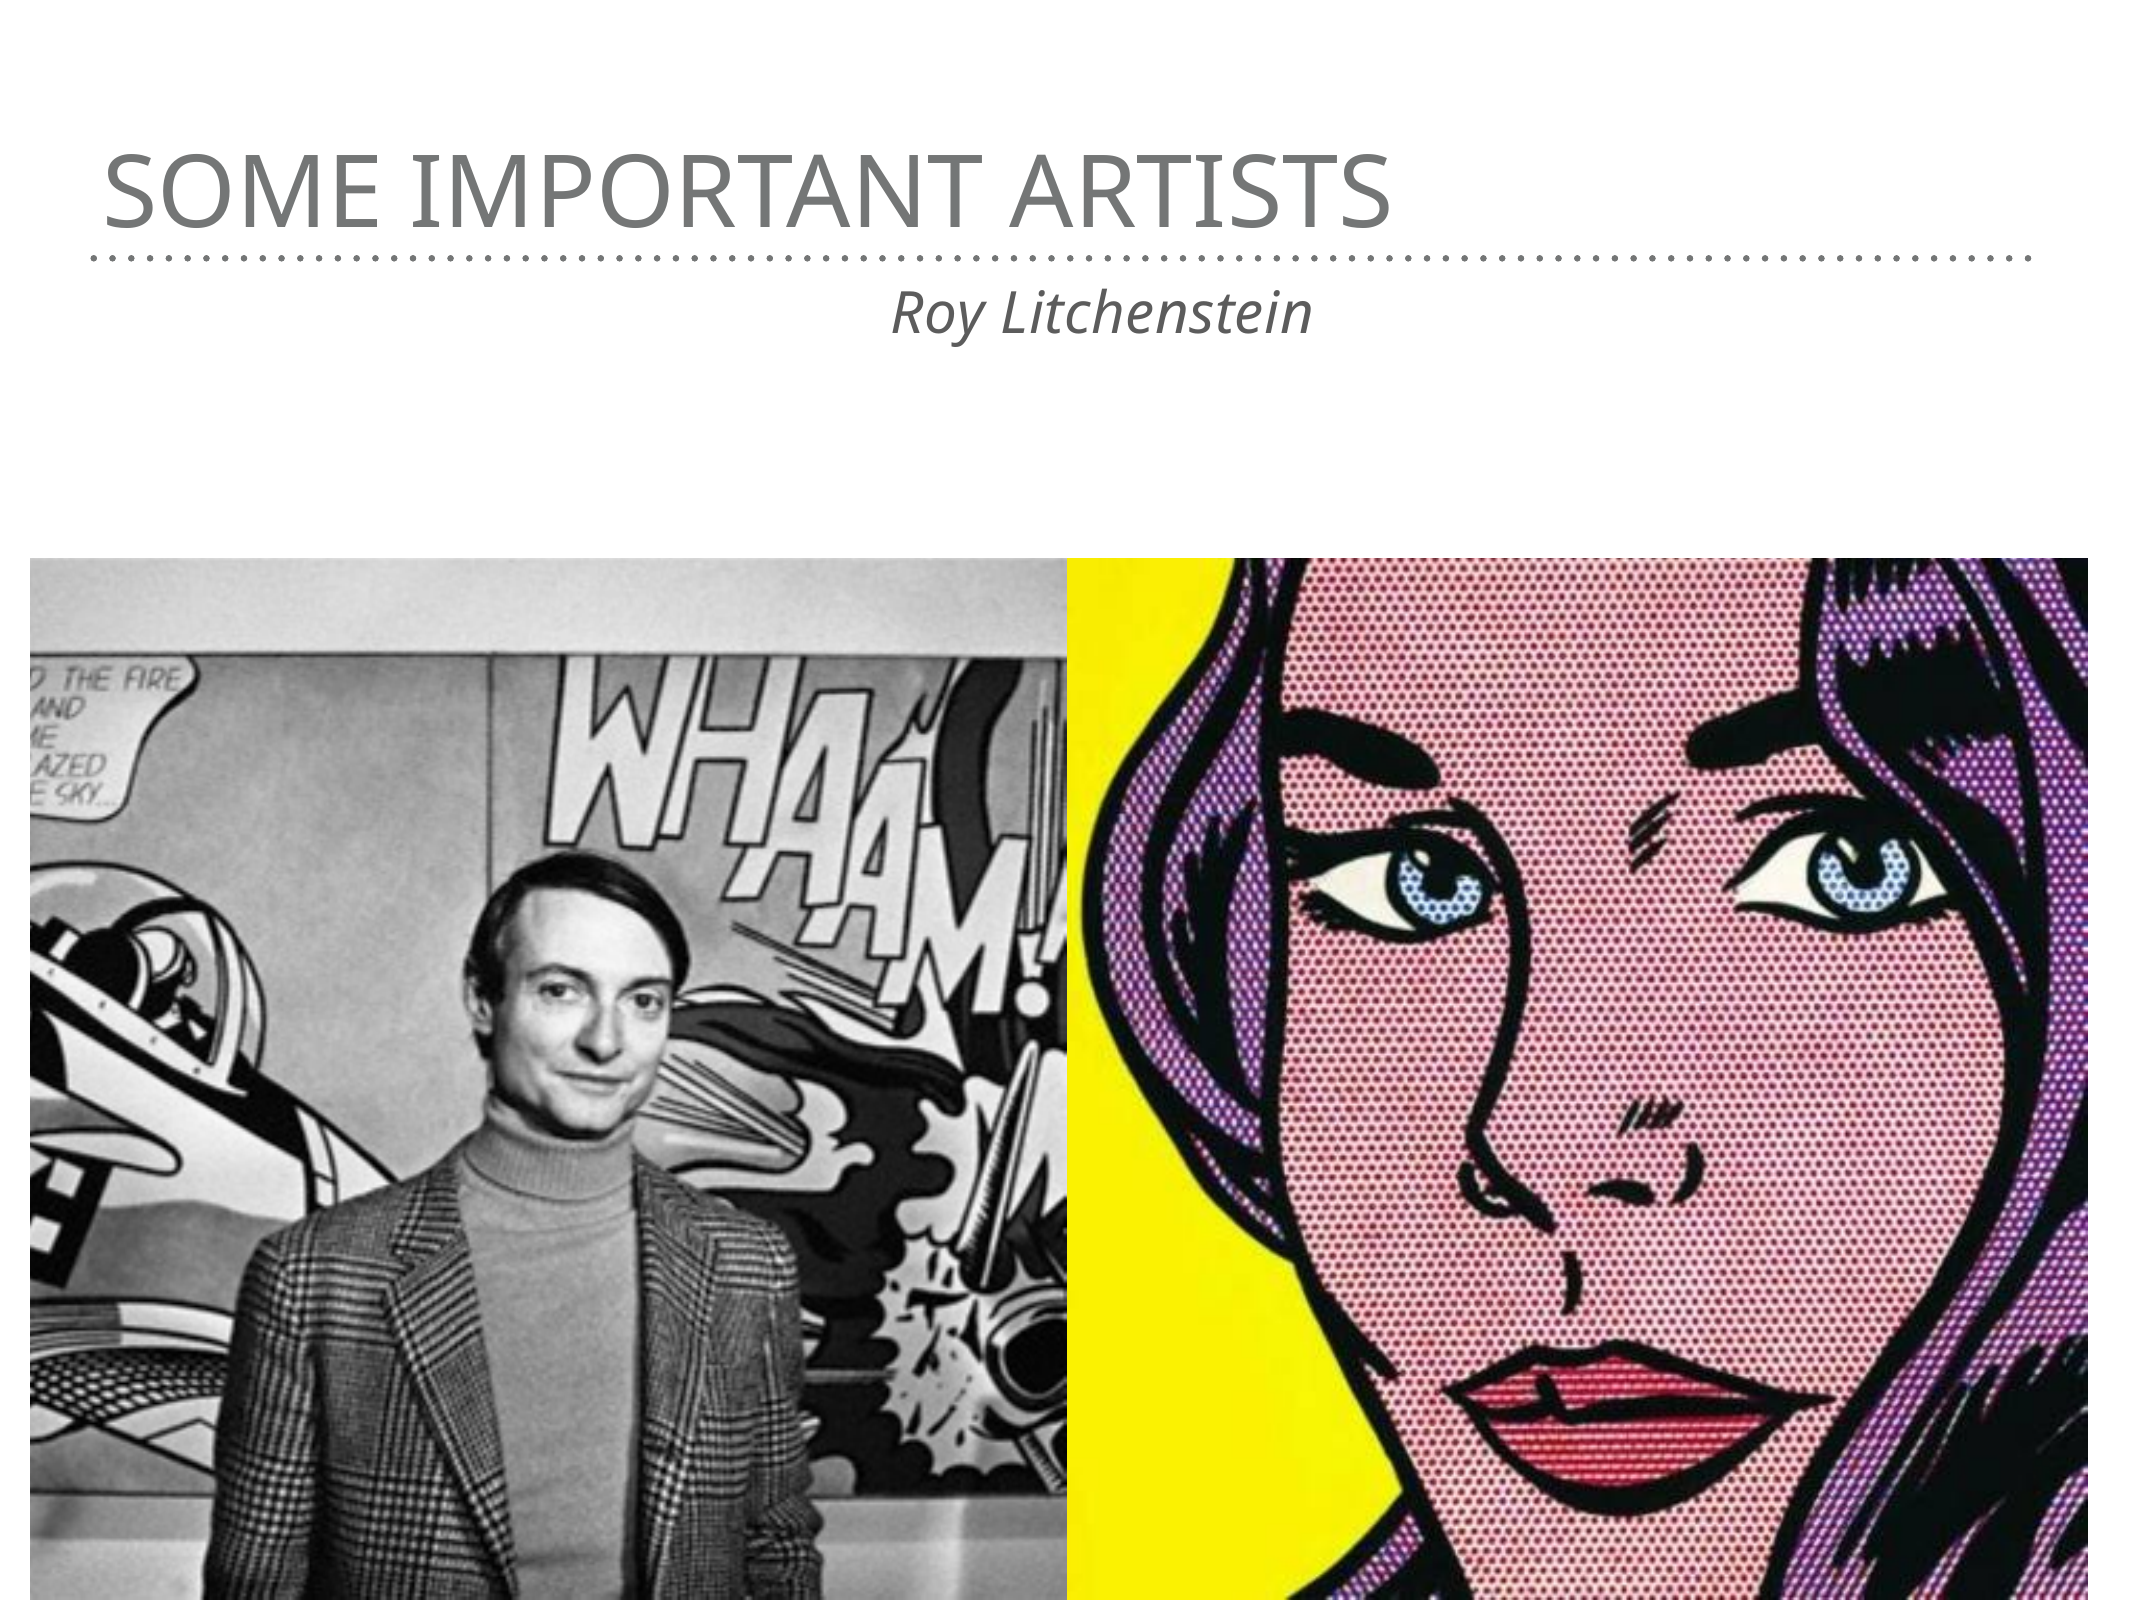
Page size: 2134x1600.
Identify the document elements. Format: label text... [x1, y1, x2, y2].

title Some important artists [93, 118, 2041, 238]
text_box Roy Litchenstein [882, 267, 1324, 354]
picture [30, 558, 2088, 1600]
